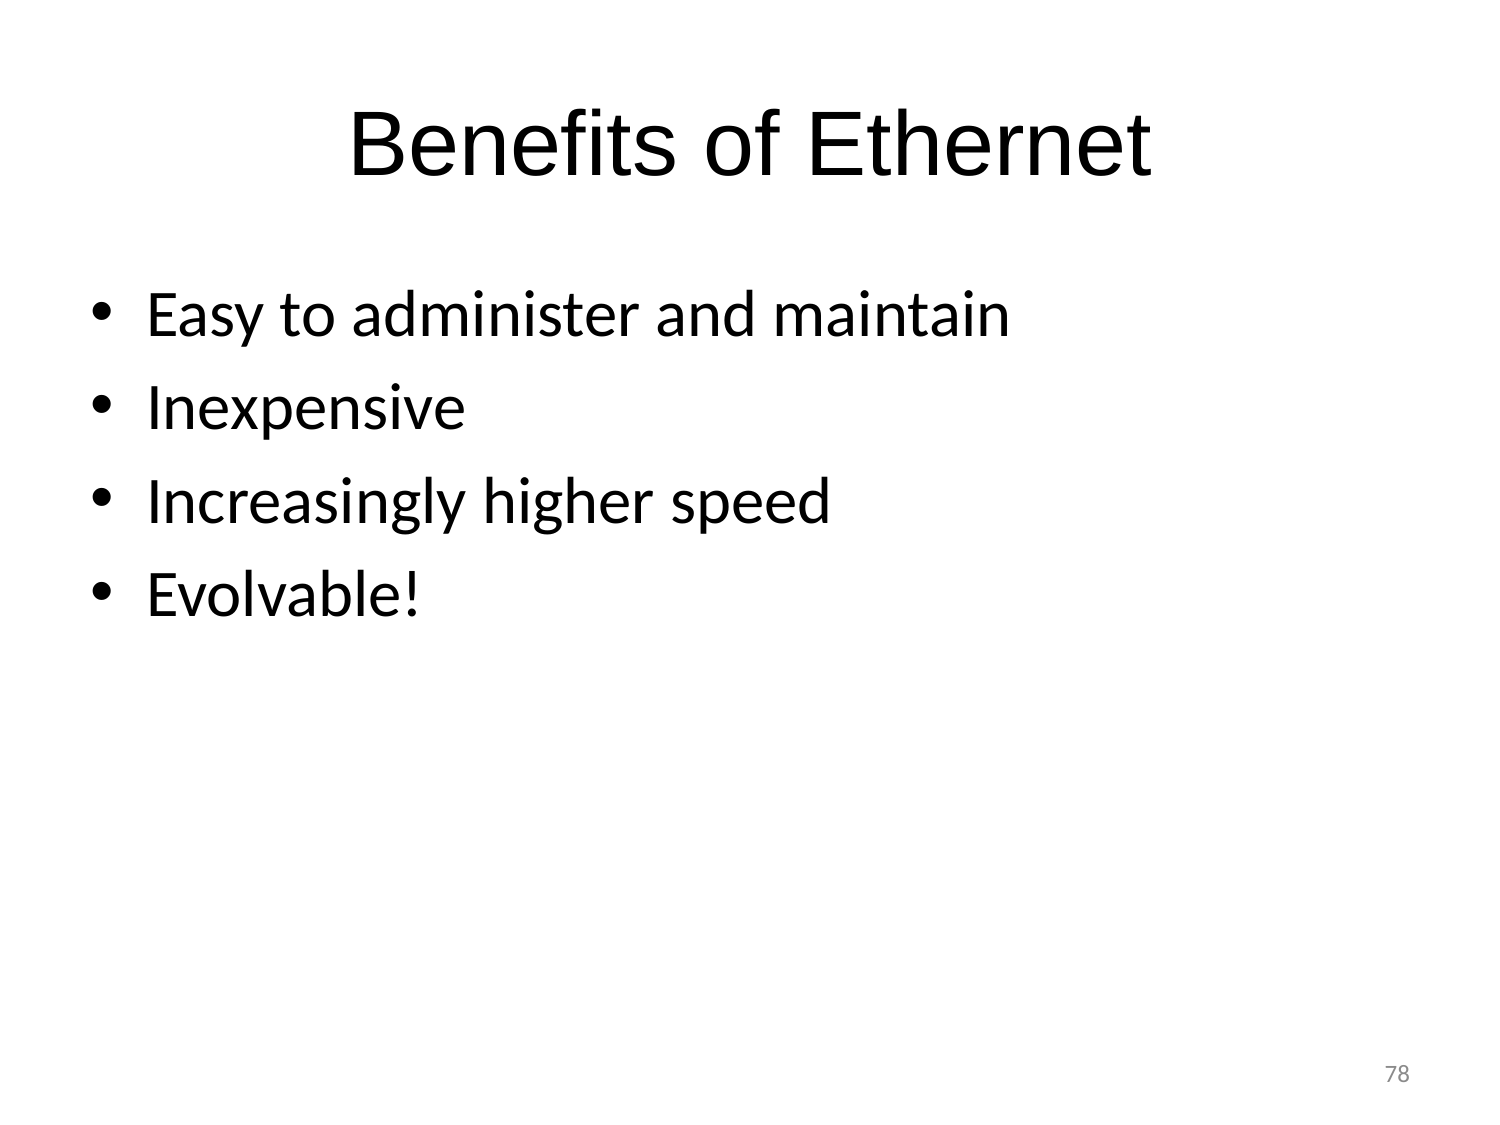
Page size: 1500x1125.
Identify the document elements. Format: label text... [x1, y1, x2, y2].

title Benefits of Ethernet [75, 45, 1425, 233]
slide_number 78 [1074, 1042, 1425, 1103]
list Easy to administer and maintain Inexpensive Increasingly higher speed Evolvable! [75, 262, 1425, 1005]
